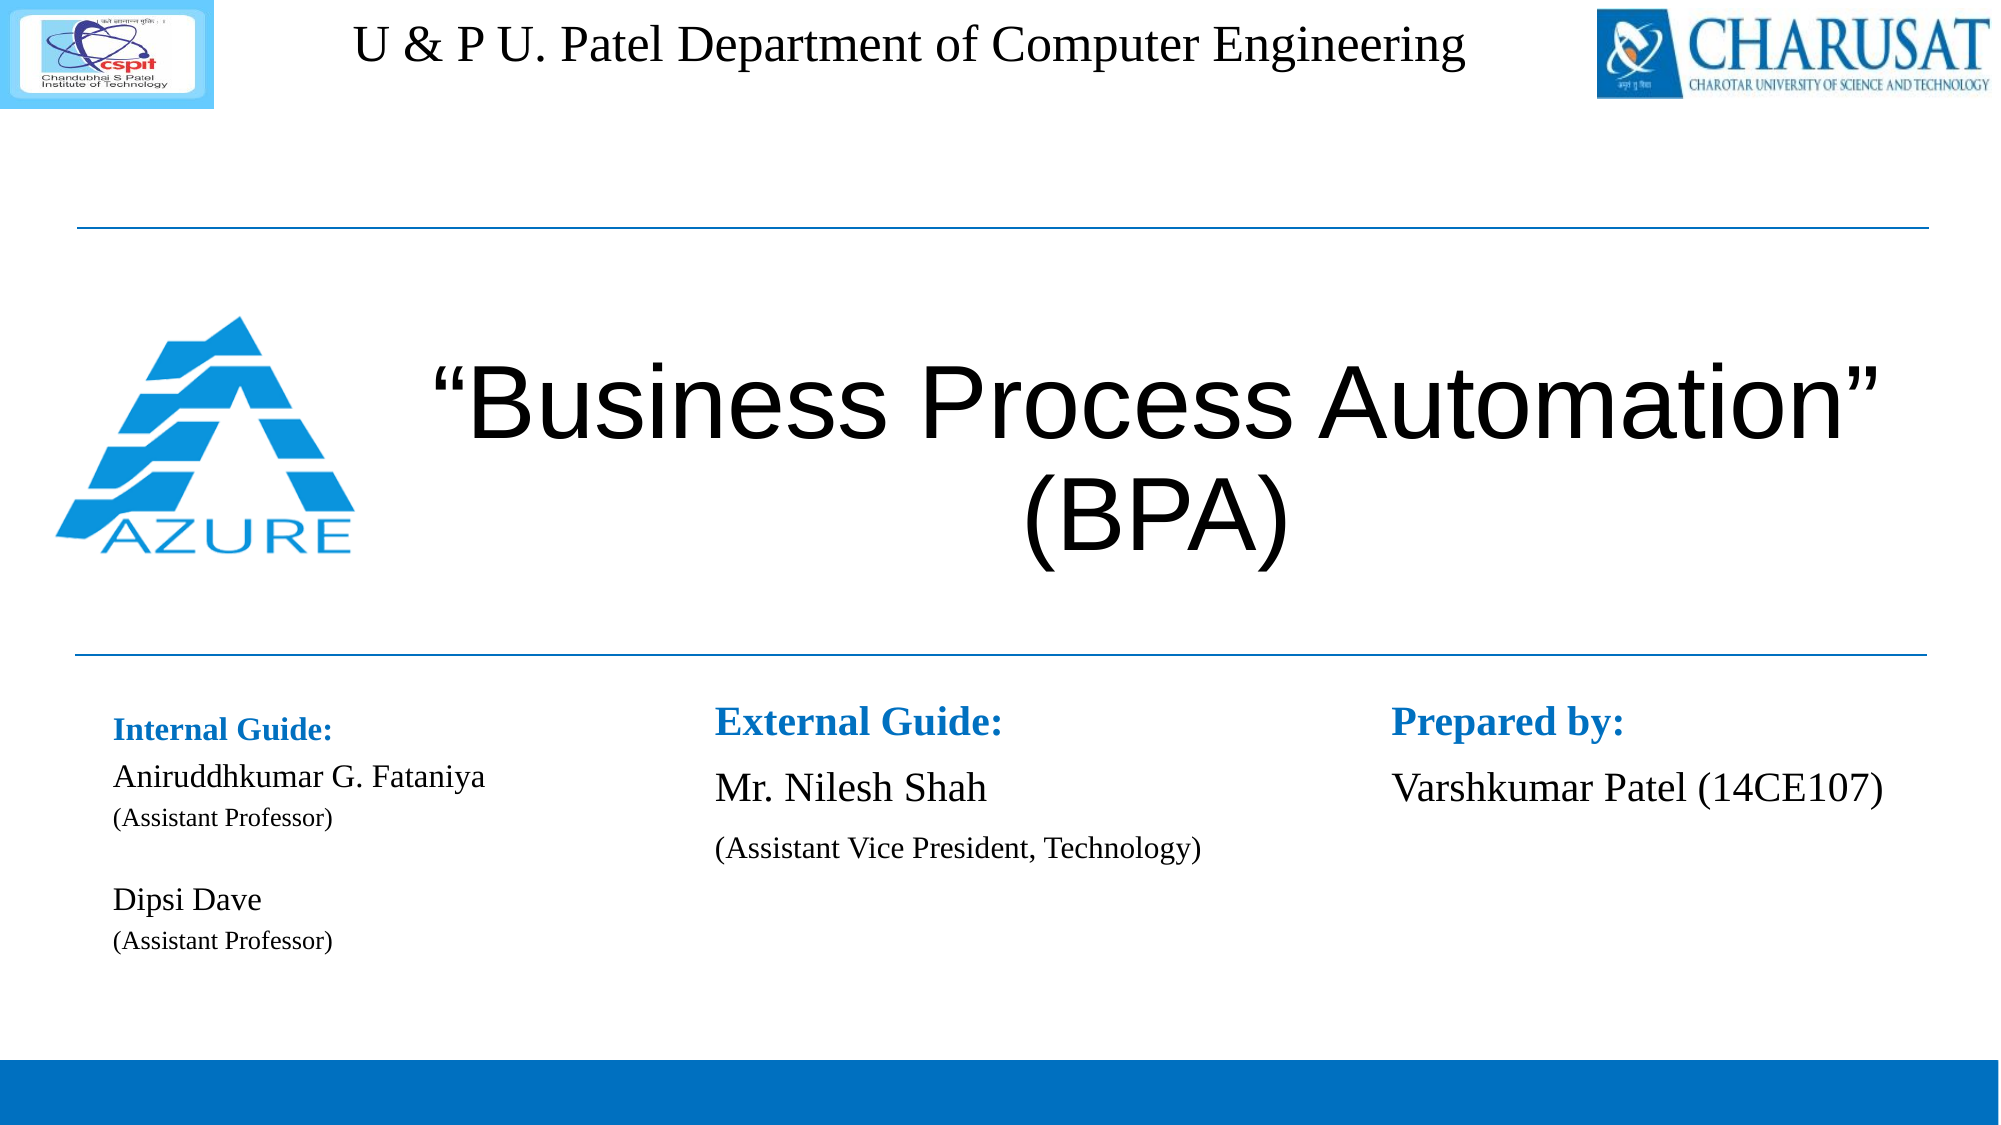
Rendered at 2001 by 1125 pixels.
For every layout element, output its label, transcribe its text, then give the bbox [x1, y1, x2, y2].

picture [1597, 8, 1992, 99]
text_box Prepared by: Varshkumar Patel (14CE107) [1376, 692, 1905, 964]
picture [0, 0, 214, 109]
title “Business Process Automation” (BPA) [388, 340, 1926, 596]
picture [47, 277, 366, 596]
picture [0, 1060, 1999, 1125]
text_box Internal Guide: Aniruddhkumar G. Fataniya (Assistant Professor) Dipsi Dave (Assistant Professor) [97, 692, 626, 964]
subtitle External Guide: Mr. Nilesh Shah (Assistant Vice President, Technology) [699, 692, 1303, 964]
